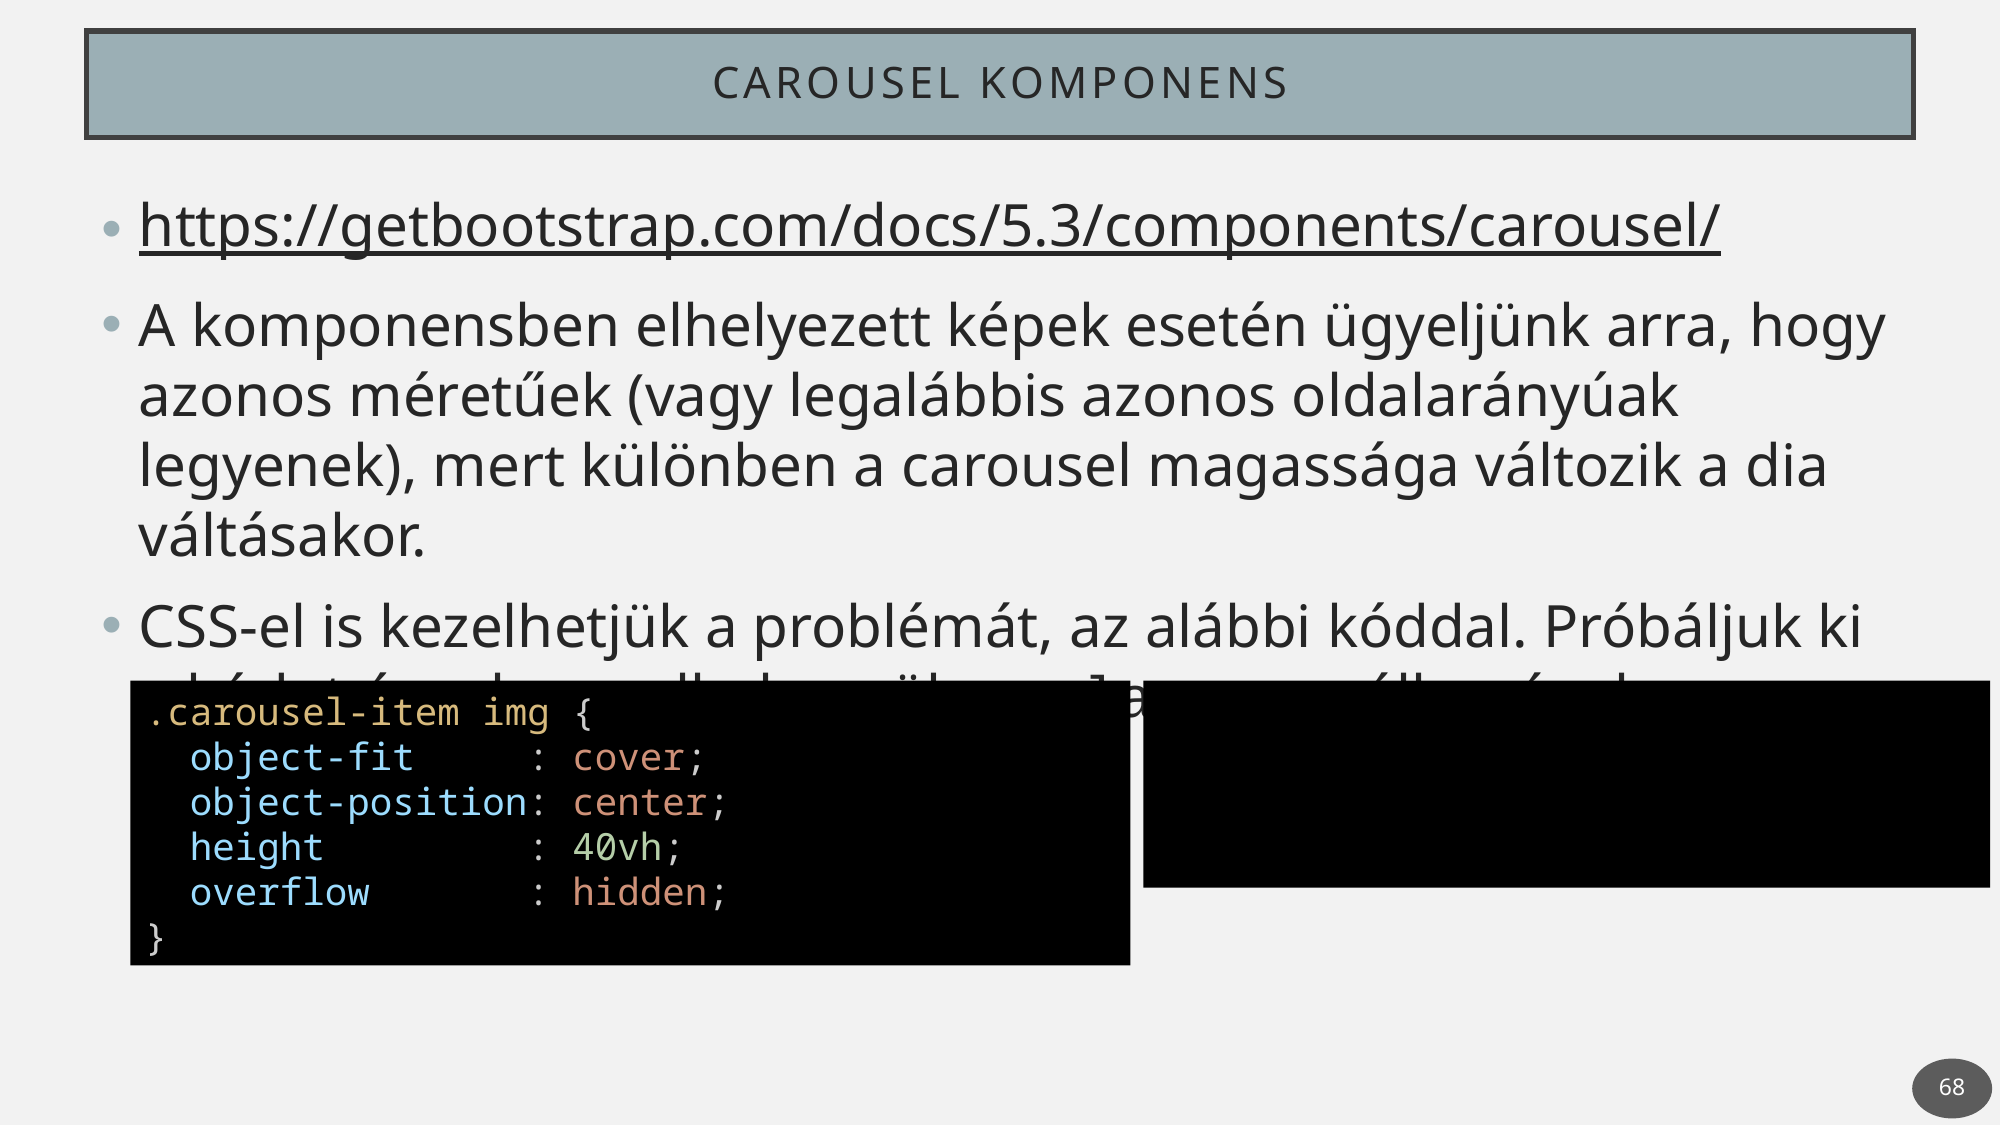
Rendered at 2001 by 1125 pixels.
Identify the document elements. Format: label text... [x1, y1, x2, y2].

slide_number 68 [1912, 1058, 1993, 1119]
list https://getbootstrap.com/docs/5.3/components/carousel/ A komponensben elhelyezett képek esetén ügyeljünk arra, hogy azonos méretűek (vagy legalábbis azonos oldalarányúak legyenek), mert különben a carousel magassága változik a dia váltásakor. CSS-el is kezelhetjük a problémát, az alábbi kóddal. Próbáljuk ki a kódot úgy, hogy elhelyezzük az alap.css állományban. [86, 181, 1914, 1047]
title Carousel komponens [84, 28, 1916, 140]
text_box .carousel-item img { object-fit : cover; object-position: center; height : 40vh; overflow : hidden; } [130, 680, 1131, 966]
text_box https://justpaste.it/emqur [1143, 680, 1991, 888]
